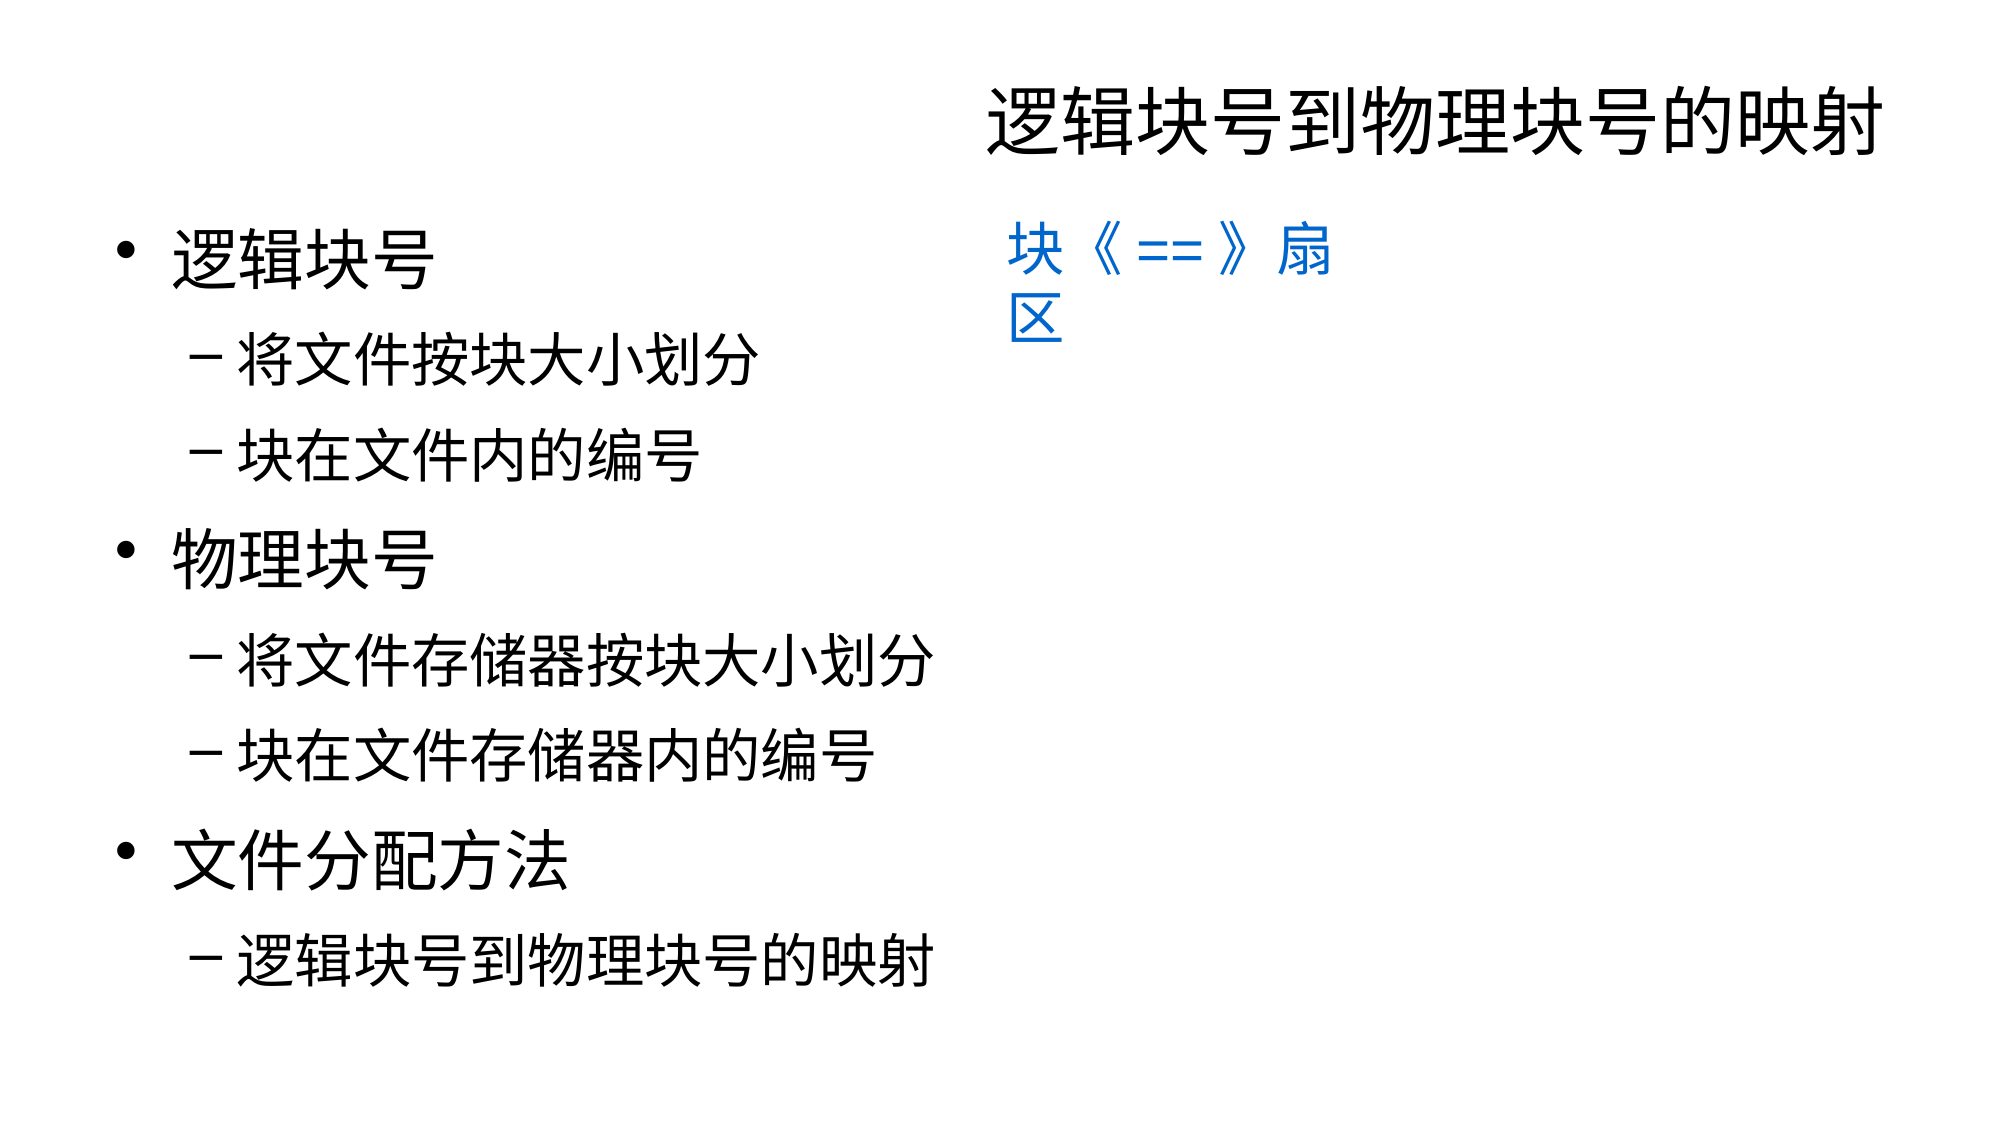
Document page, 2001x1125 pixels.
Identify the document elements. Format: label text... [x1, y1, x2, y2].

list 逻辑块号 将文件按块大小划分 块在文件内的编号 物理块号 将文件存储器按块大小划分 块在文件存储器内的编号 文件分配方法 逻辑块号到物理块号的映射 [99, 193, 1901, 1006]
text_box 块《==》扇区 [991, 204, 1390, 359]
title 逻辑块号到物理块号的映射 [99, 44, 1901, 193]
